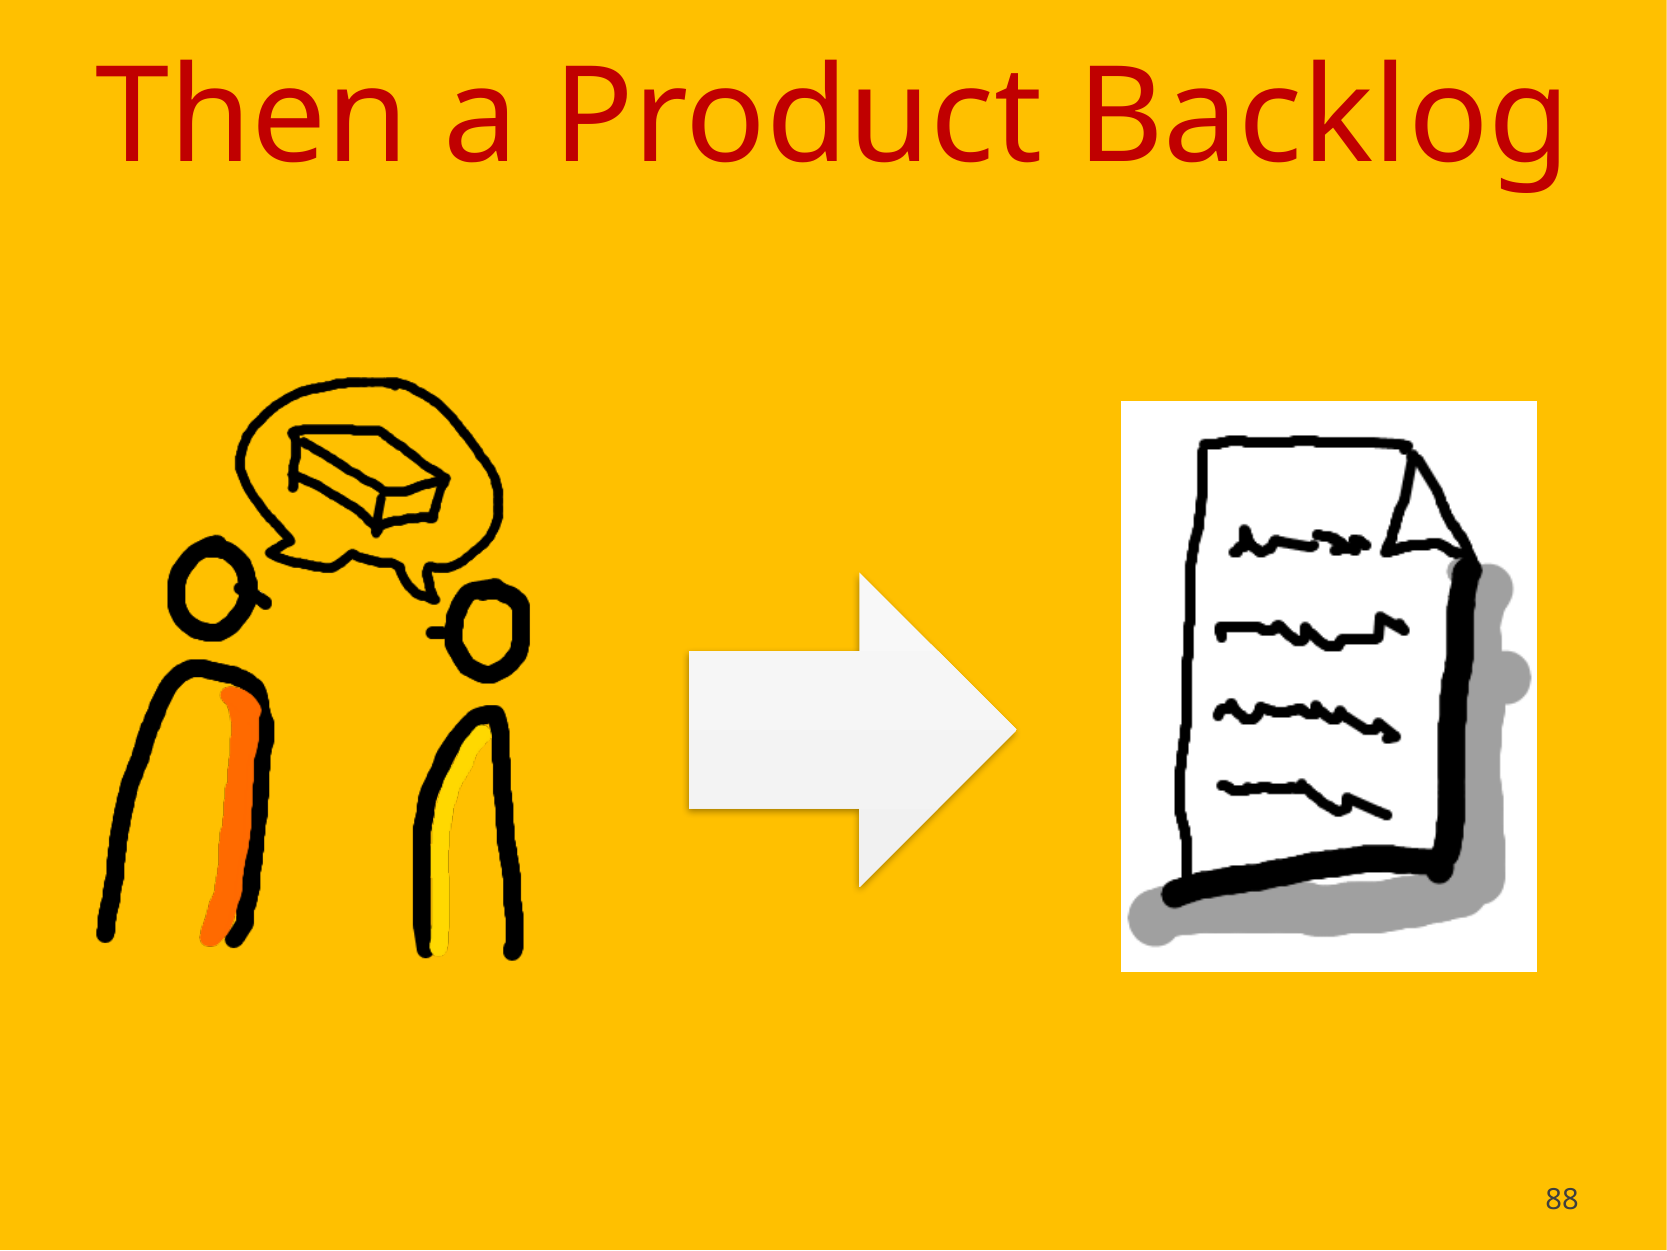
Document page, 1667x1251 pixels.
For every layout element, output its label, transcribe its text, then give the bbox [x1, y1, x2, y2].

picture [85, 362, 558, 985]
picture [1121, 401, 1537, 972]
text_box 88 [1495, 1180, 1629, 1231]
text_box [688, 572, 1017, 888]
title Then a Product Backlog [83, 28, 1584, 257]
